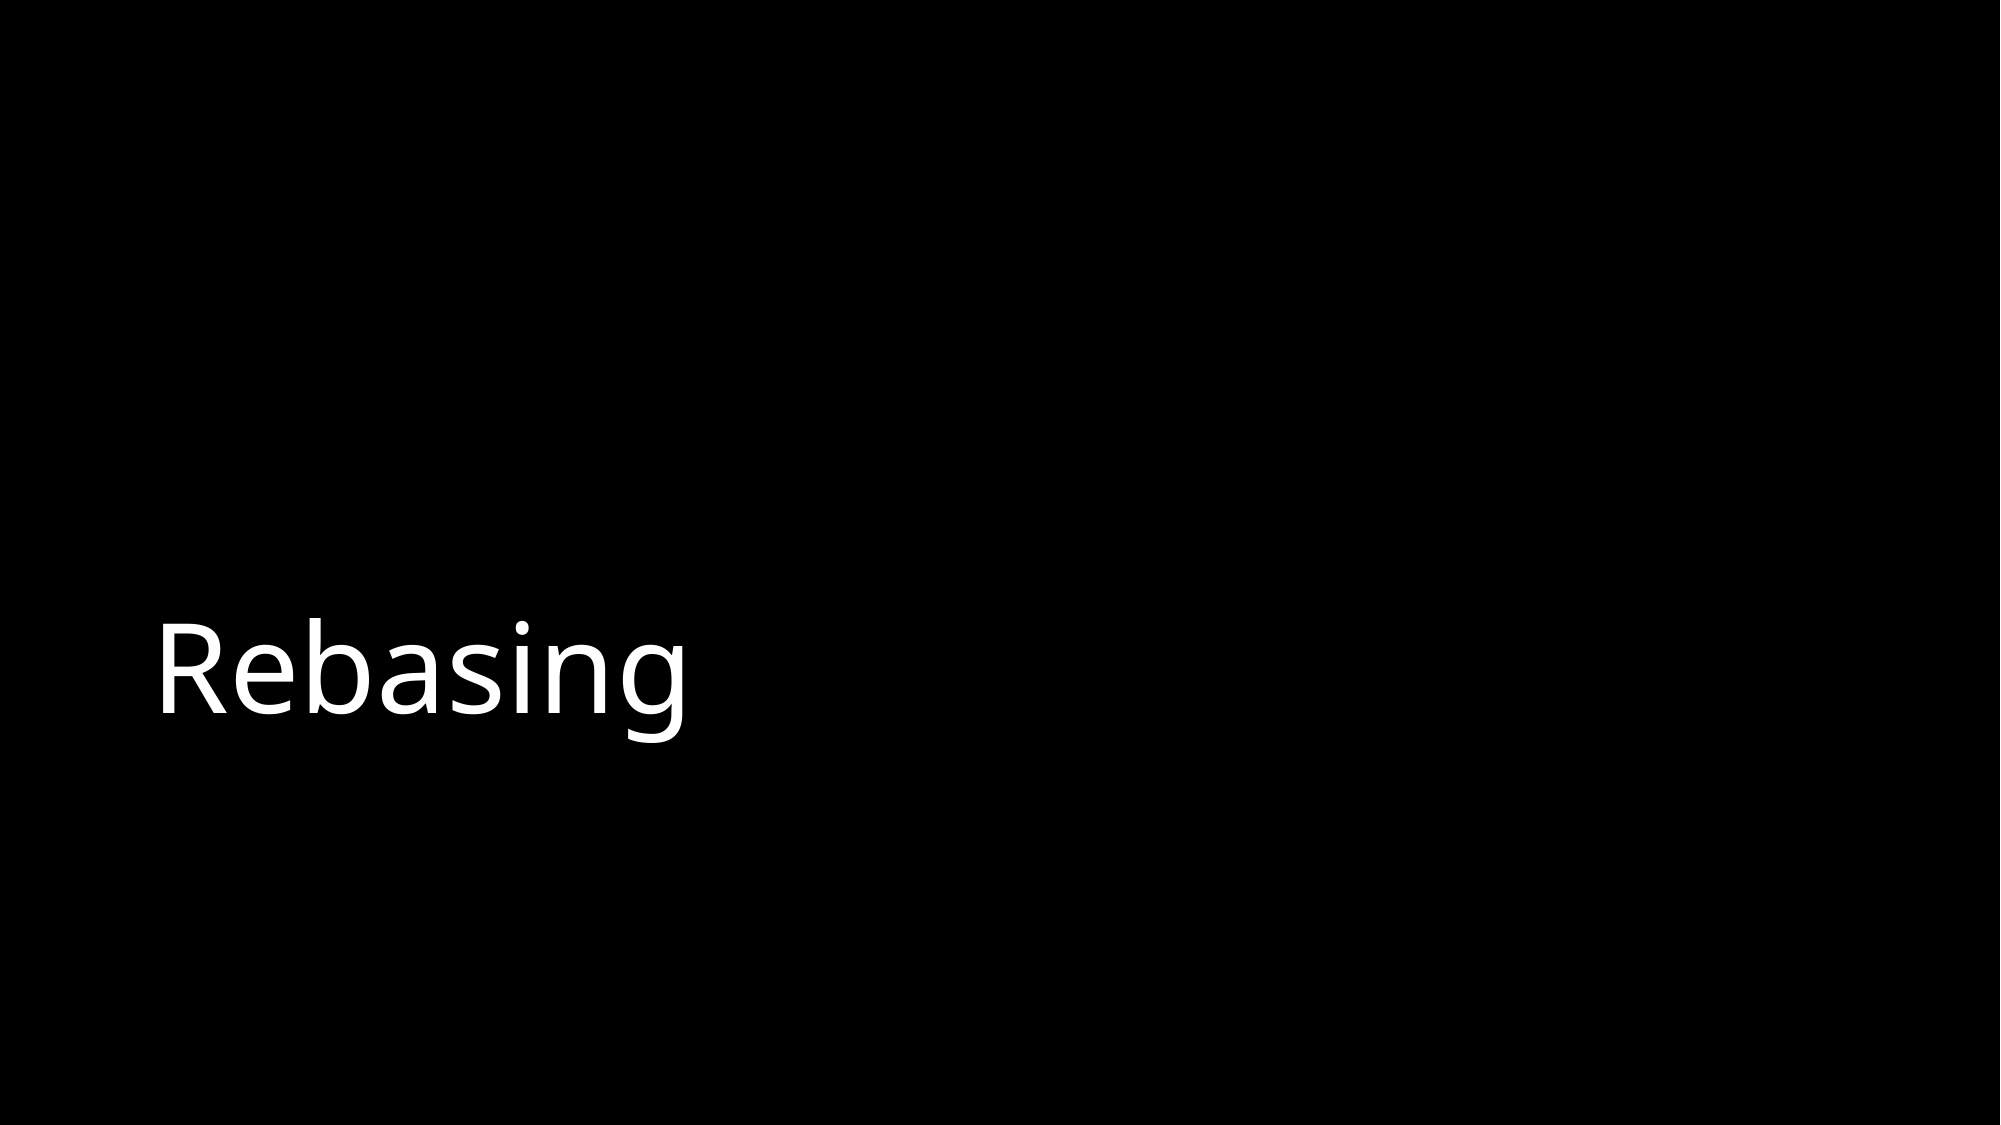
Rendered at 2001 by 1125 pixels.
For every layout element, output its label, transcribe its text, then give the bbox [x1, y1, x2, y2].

title Rebasing [136, 280, 1862, 749]
